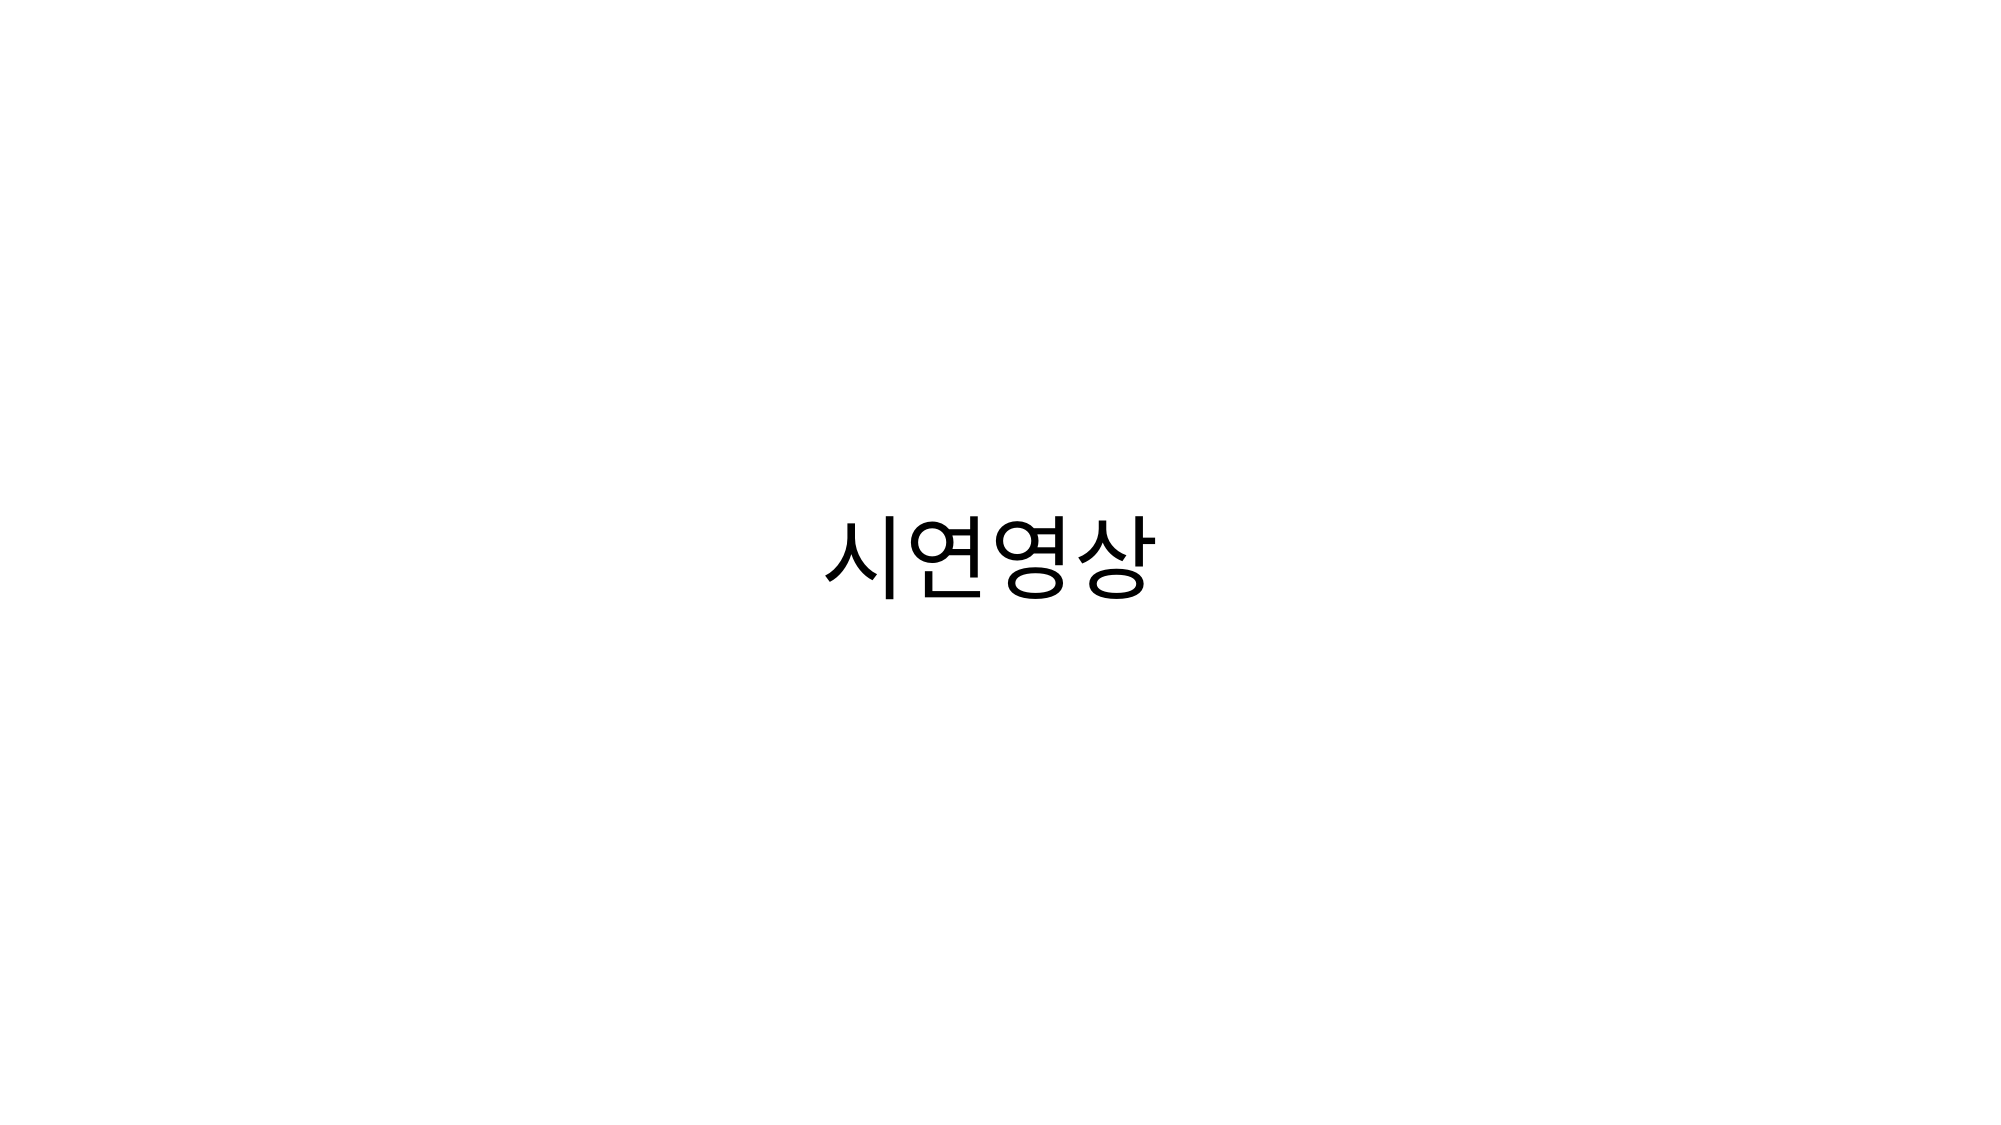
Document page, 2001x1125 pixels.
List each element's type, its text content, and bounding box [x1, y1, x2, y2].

title 시연영상 [806, 453, 1194, 672]
